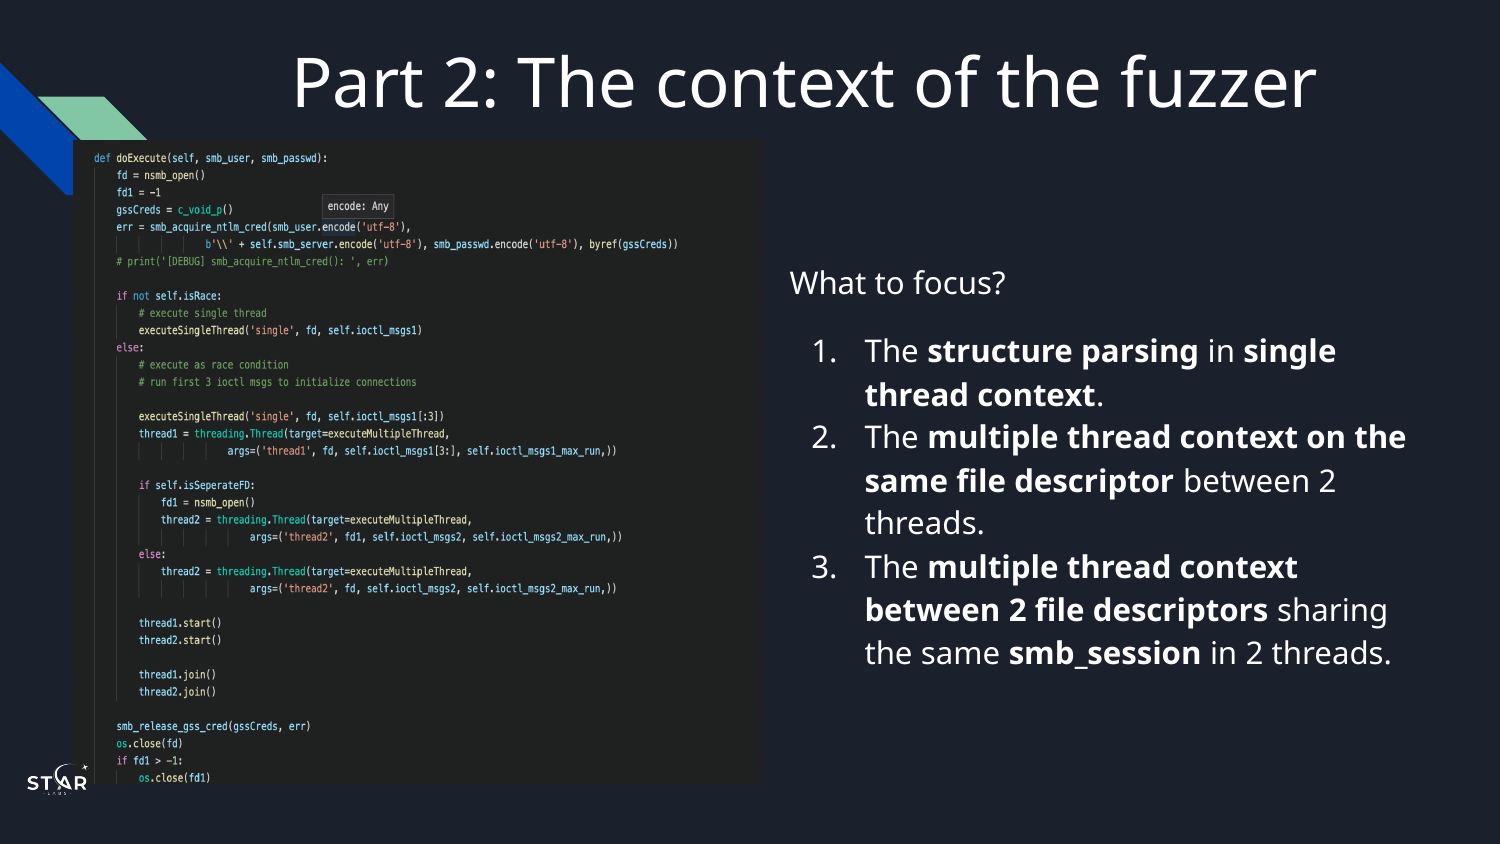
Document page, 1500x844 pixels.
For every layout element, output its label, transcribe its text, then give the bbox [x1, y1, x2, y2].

list What to focus? The structure parsing in single thread context. The multiple thread context on the same file descriptor between 2 threads. The multiple thread context between 2 file descriptors sharing the same smb_session in 2 threads. [774, 243, 1431, 818]
title Part 2: The context of the fuzzer [276, 23, 1431, 174]
picture [0, 140, 763, 844]
